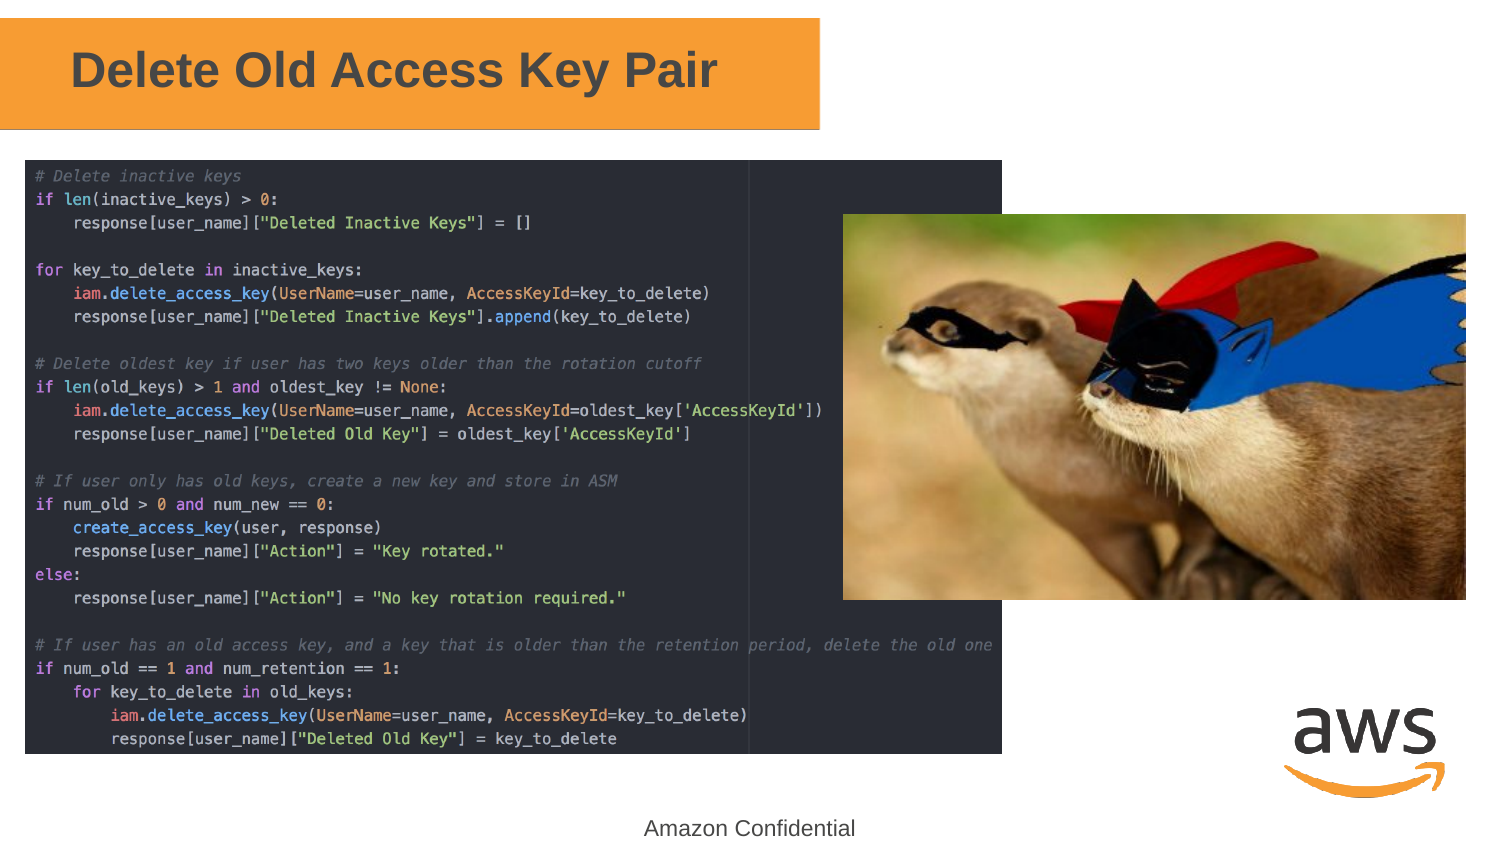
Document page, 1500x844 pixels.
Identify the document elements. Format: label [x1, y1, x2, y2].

picture [0, 18, 821, 131]
picture [1284, 708, 1445, 799]
picture [25, 160, 1466, 754]
